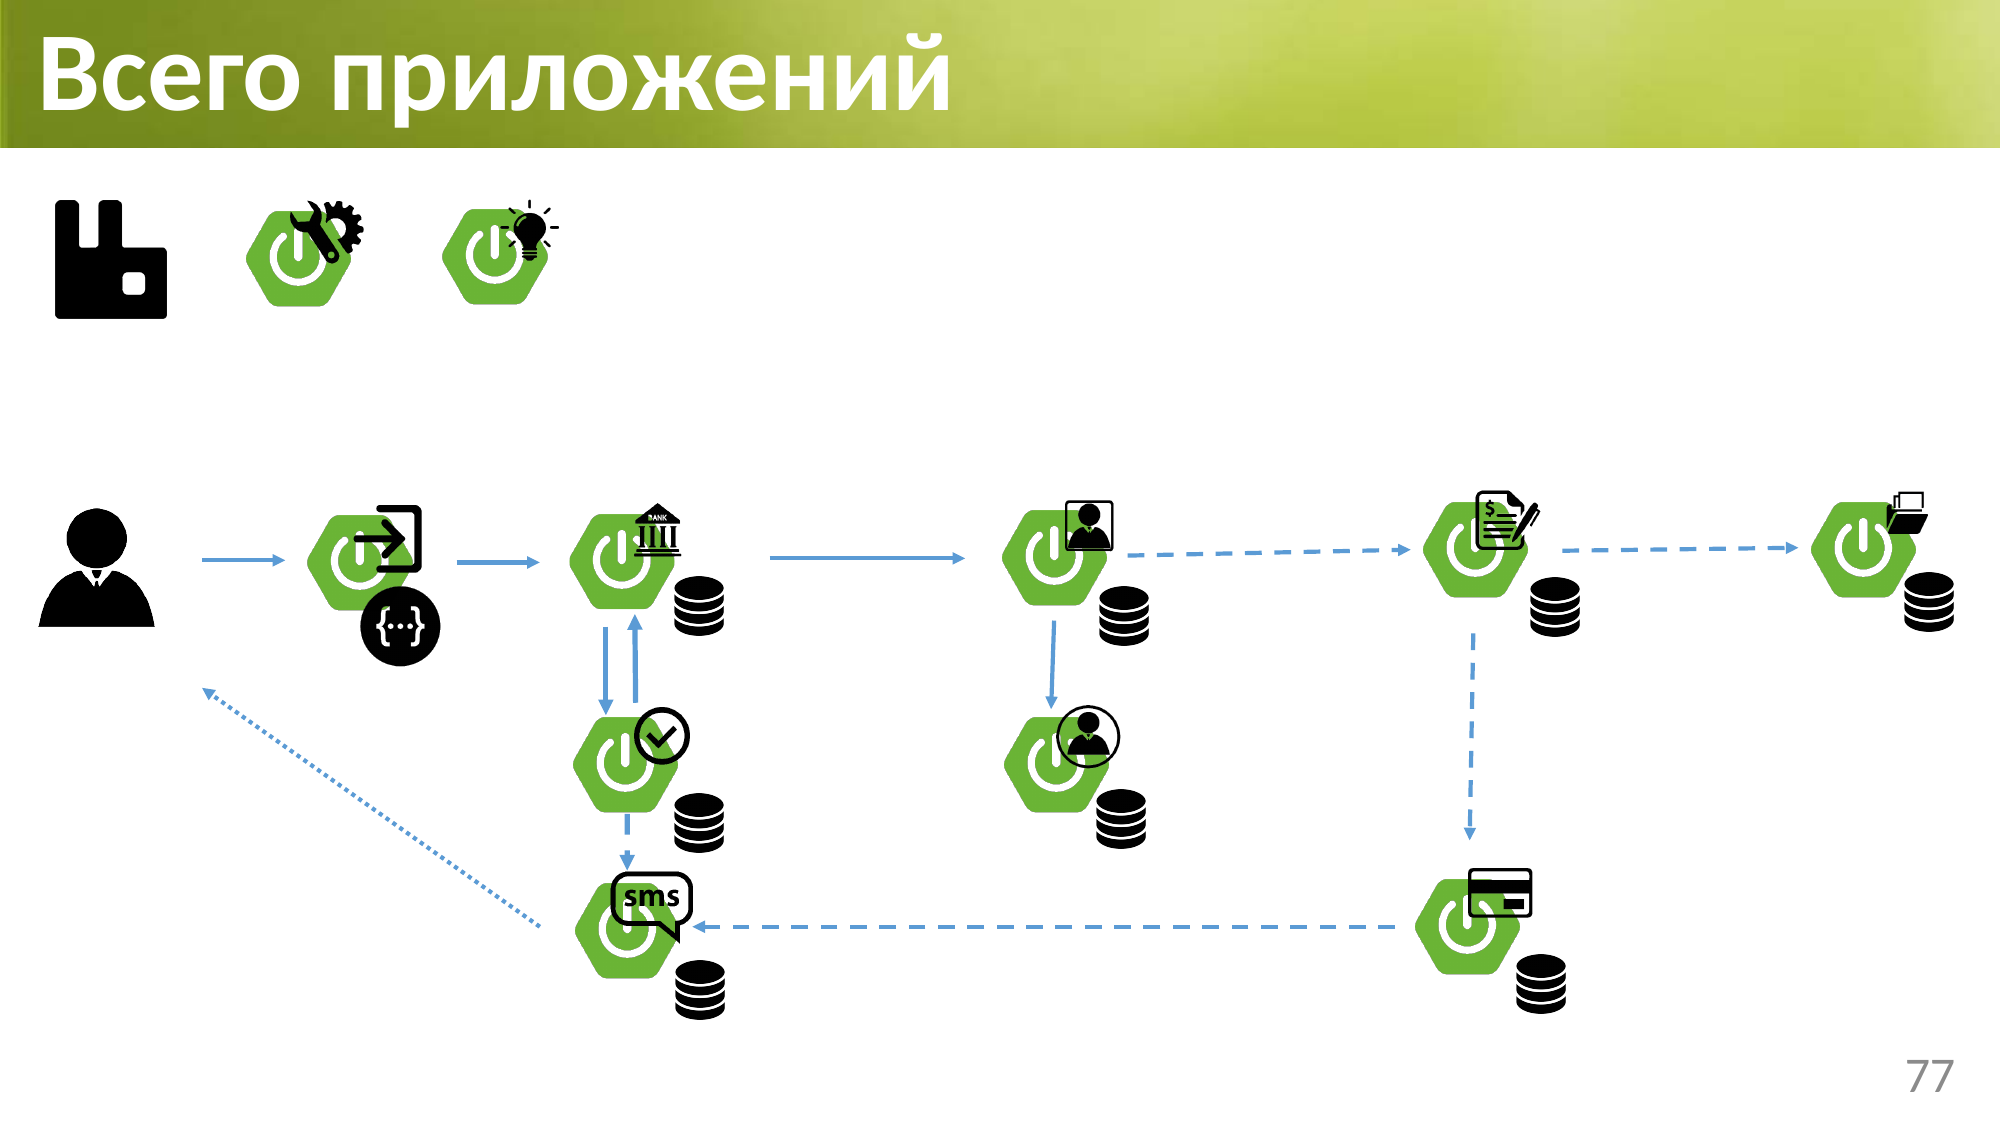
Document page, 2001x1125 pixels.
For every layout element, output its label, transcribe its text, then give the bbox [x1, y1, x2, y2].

picture [562, 871, 730, 1020]
picture [1402, 867, 1571, 1014]
picture [991, 705, 1151, 849]
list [38, 508, 155, 627]
picture [0, 0, 2000, 148]
slide_number 77 [1520, 1042, 1971, 1103]
picture [54, 200, 167, 319]
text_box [1562, 547, 1799, 551]
picture [294, 503, 446, 671]
picture [1798, 490, 1959, 632]
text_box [1051, 620, 1055, 705]
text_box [202, 687, 540, 927]
picture [233, 199, 364, 318]
picture [429, 197, 561, 316]
picture [560, 705, 729, 854]
picture [1410, 490, 1585, 637]
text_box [1127, 549, 1411, 556]
picture [556, 502, 729, 636]
picture [989, 498, 1154, 646]
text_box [1469, 633, 1474, 841]
